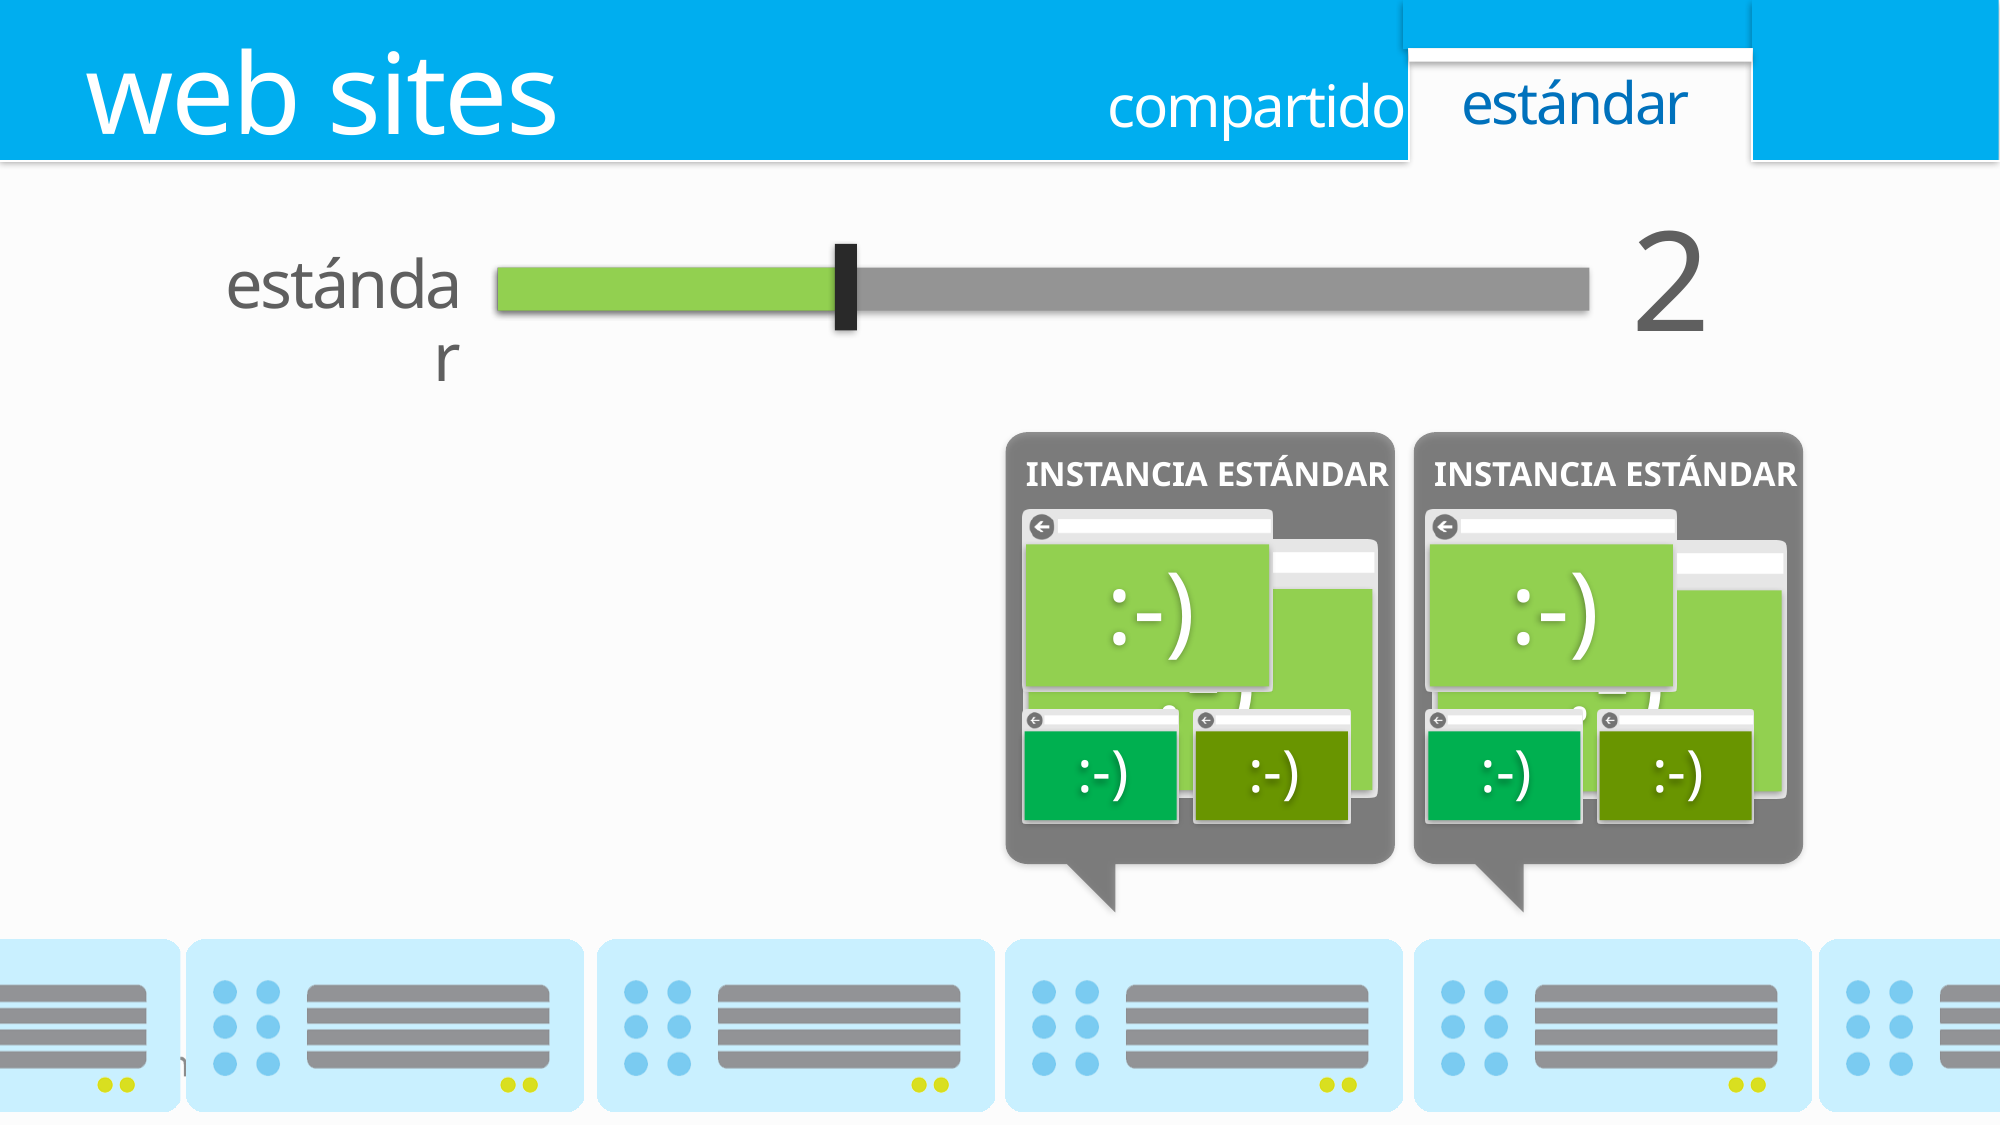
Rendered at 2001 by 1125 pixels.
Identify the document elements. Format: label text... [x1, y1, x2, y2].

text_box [0, 939, 2000, 1112]
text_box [1005, 431, 1396, 913]
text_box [497, 211, 1753, 364]
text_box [0, 0, 1999, 160]
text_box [1021, 509, 1273, 693]
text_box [1596, 709, 1755, 824]
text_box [1425, 709, 1583, 824]
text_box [1021, 709, 1180, 824]
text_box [1022, 539, 1378, 799]
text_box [1425, 509, 1677, 693]
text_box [1193, 709, 1351, 824]
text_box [1413, 431, 1804, 913]
text_box estándar [200, 251, 462, 396]
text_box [1431, 540, 1787, 800]
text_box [1414, 58, 1746, 162]
